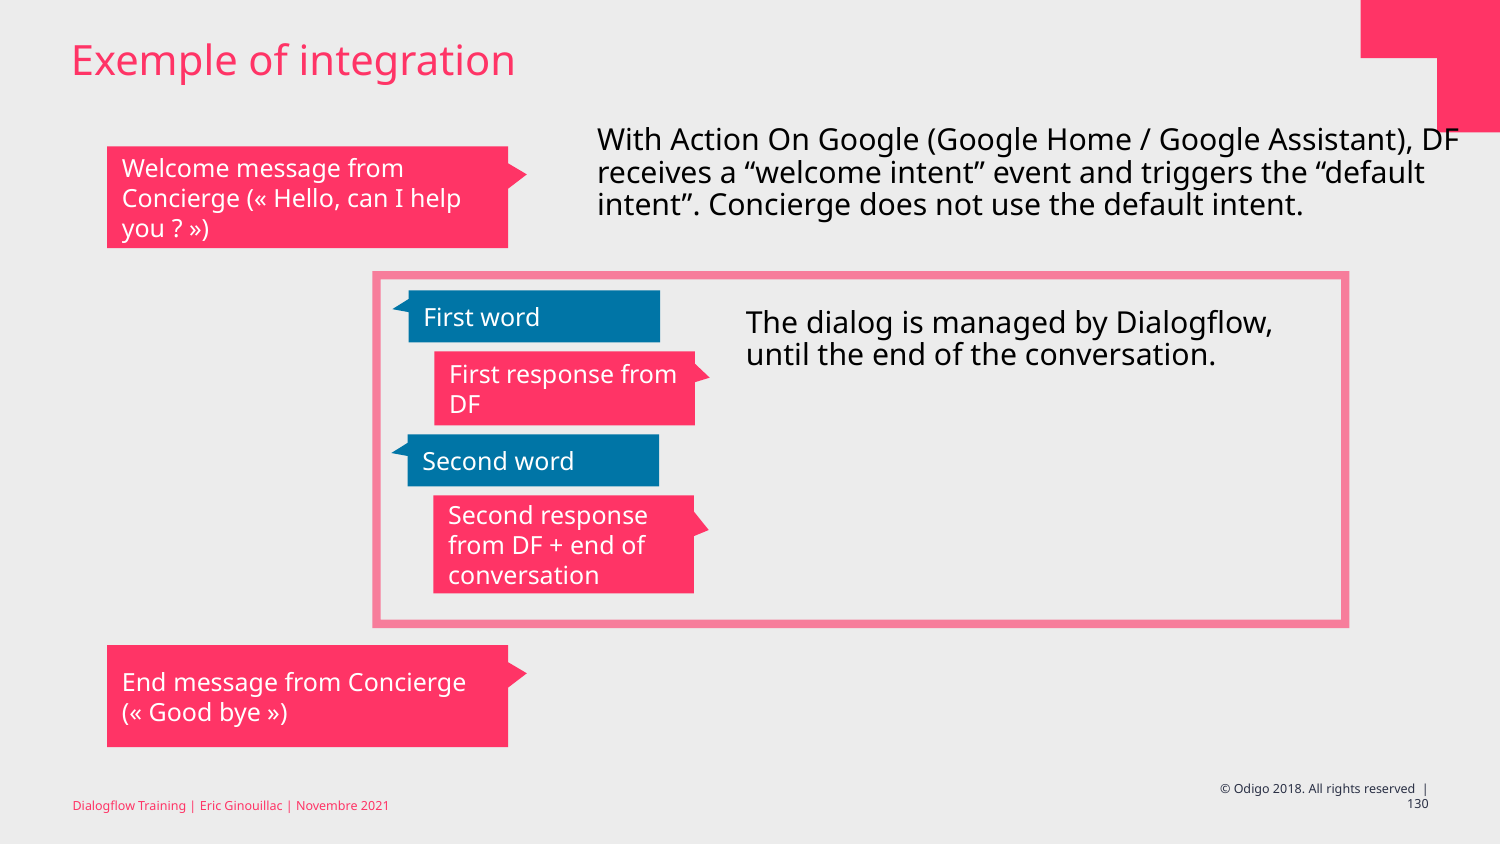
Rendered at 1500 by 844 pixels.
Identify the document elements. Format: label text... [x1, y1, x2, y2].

text_box With Action On Google (Google Home / Google Assistant), DF receives a “welcome intent” event and triggers the “default intent”. Concierge does not use the default intent. [582, 117, 1483, 326]
text_box Welcome message from Concierge (« Hello, can I help you ? ») [105, 145, 529, 250]
text_box [376, 274, 731, 625]
text_box End message from Concierge (« Good bye ») [105, 644, 529, 749]
title Exemple of integration [0, 9, 1145, 143]
text_box The dialog is managed by Dialogflow, until the end of the conversation. [731, 326, 1334, 673]
text_box [1334, 326, 1346, 625]
